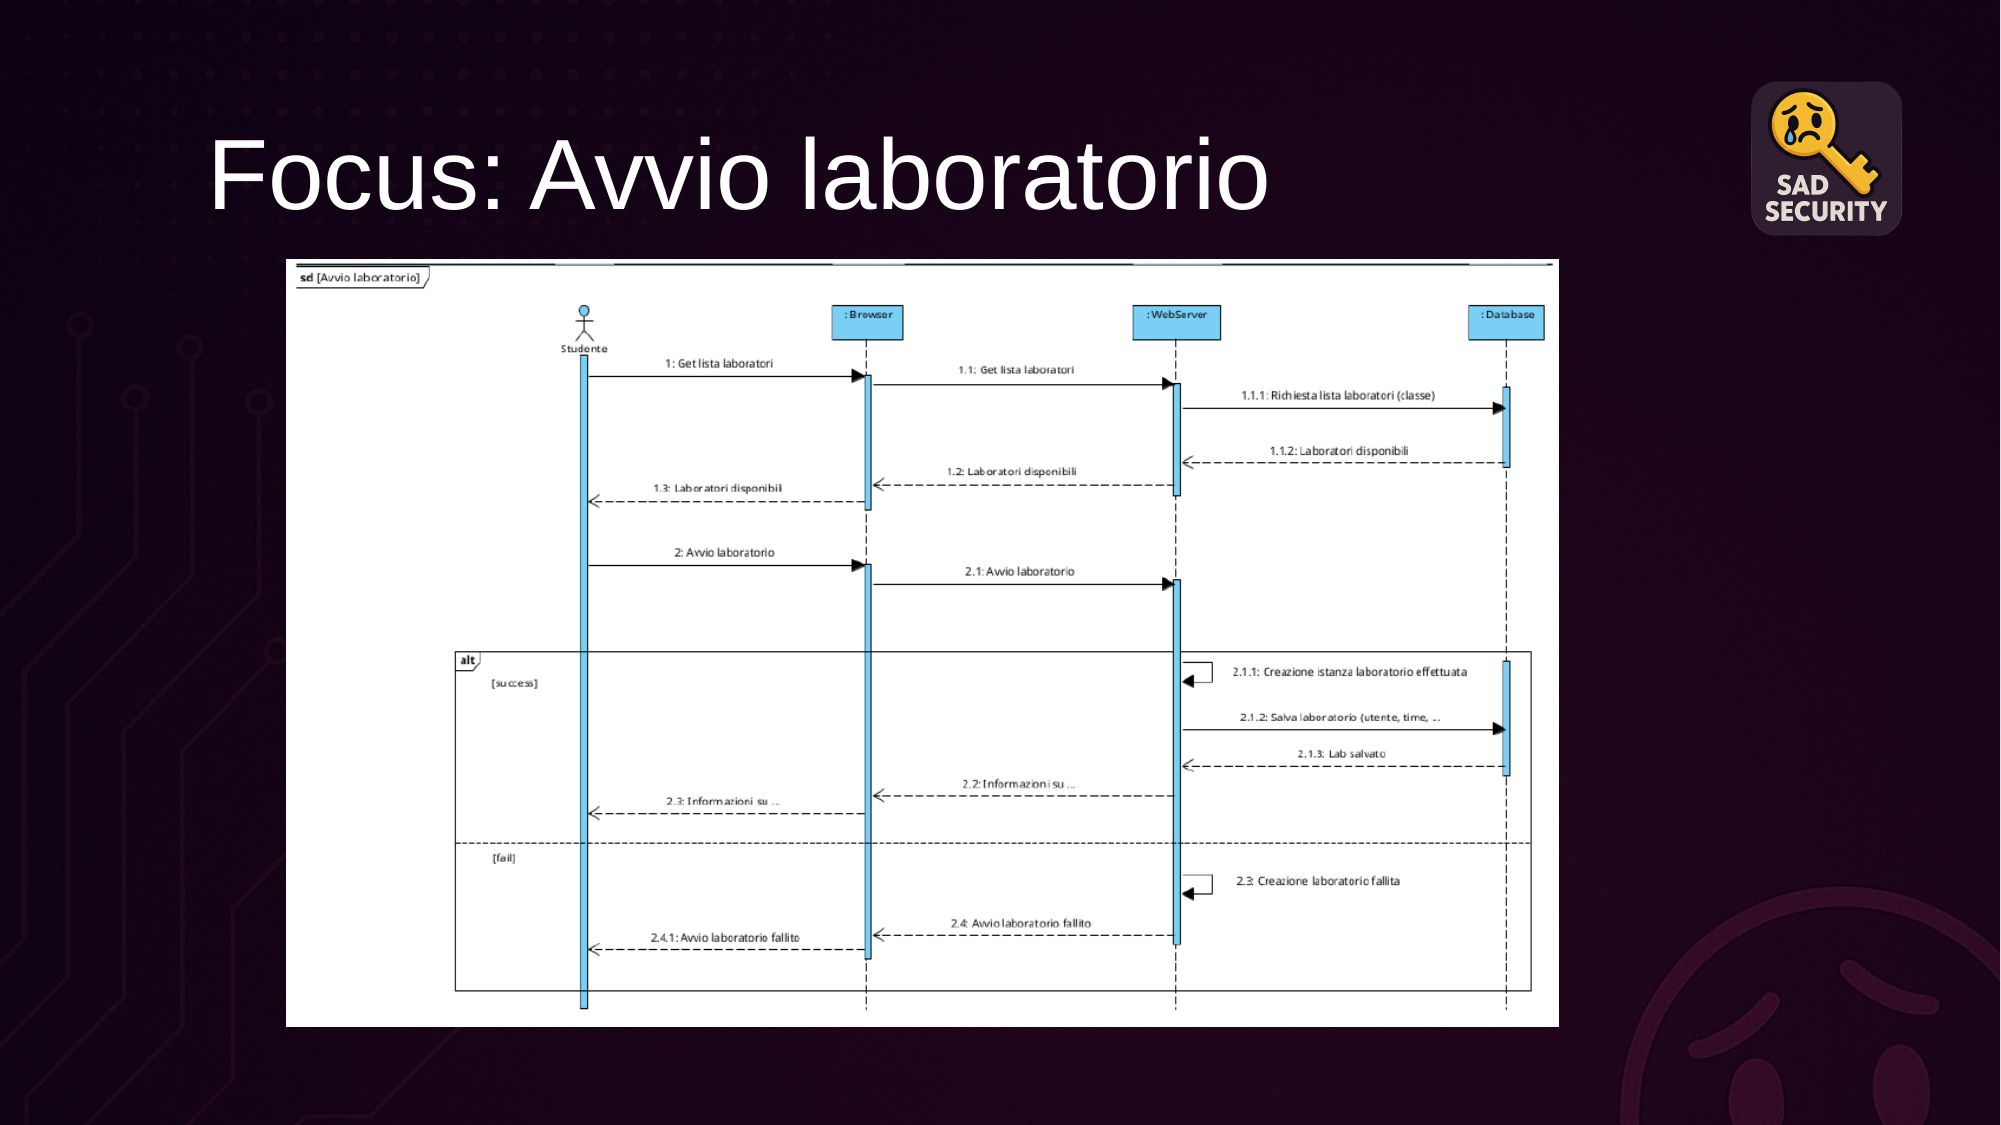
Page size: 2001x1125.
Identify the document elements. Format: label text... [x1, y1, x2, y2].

picture [0, 0, 2001, 1125]
text_box Focus: Avvio laboratorio [192, 102, 1327, 238]
